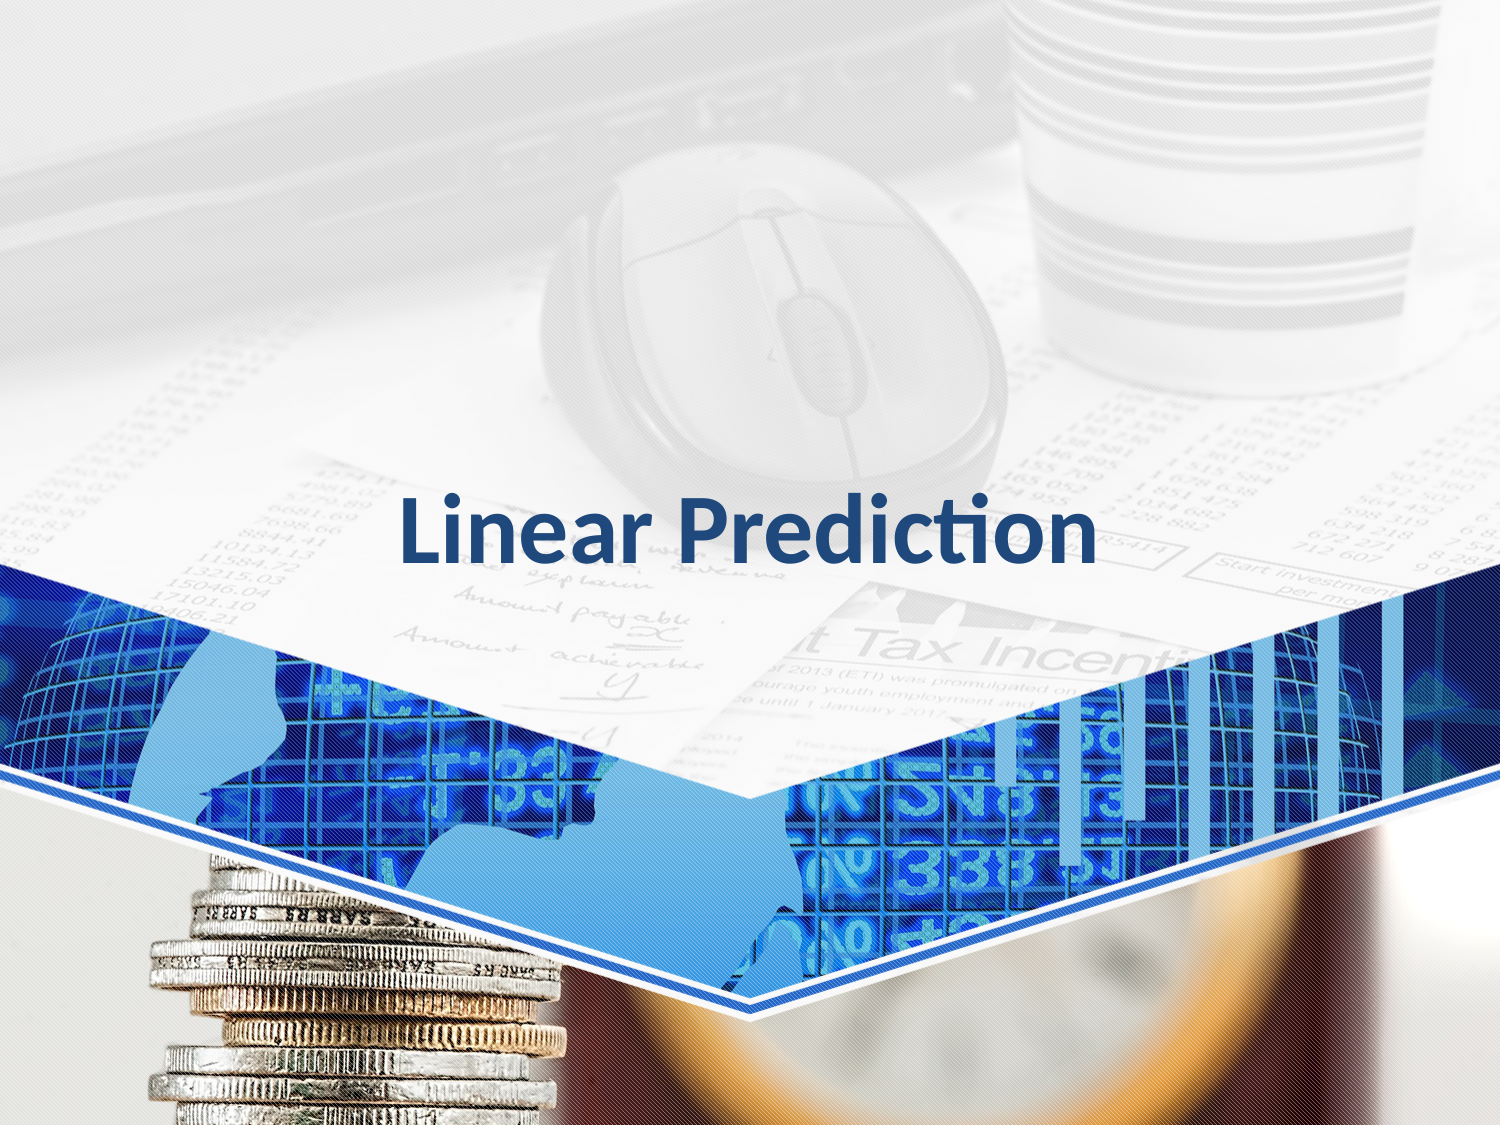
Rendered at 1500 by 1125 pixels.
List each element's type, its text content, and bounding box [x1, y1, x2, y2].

picture [0, 0, 1500, 1125]
text_box Linear Prediction [383, 456, 1199, 591]
